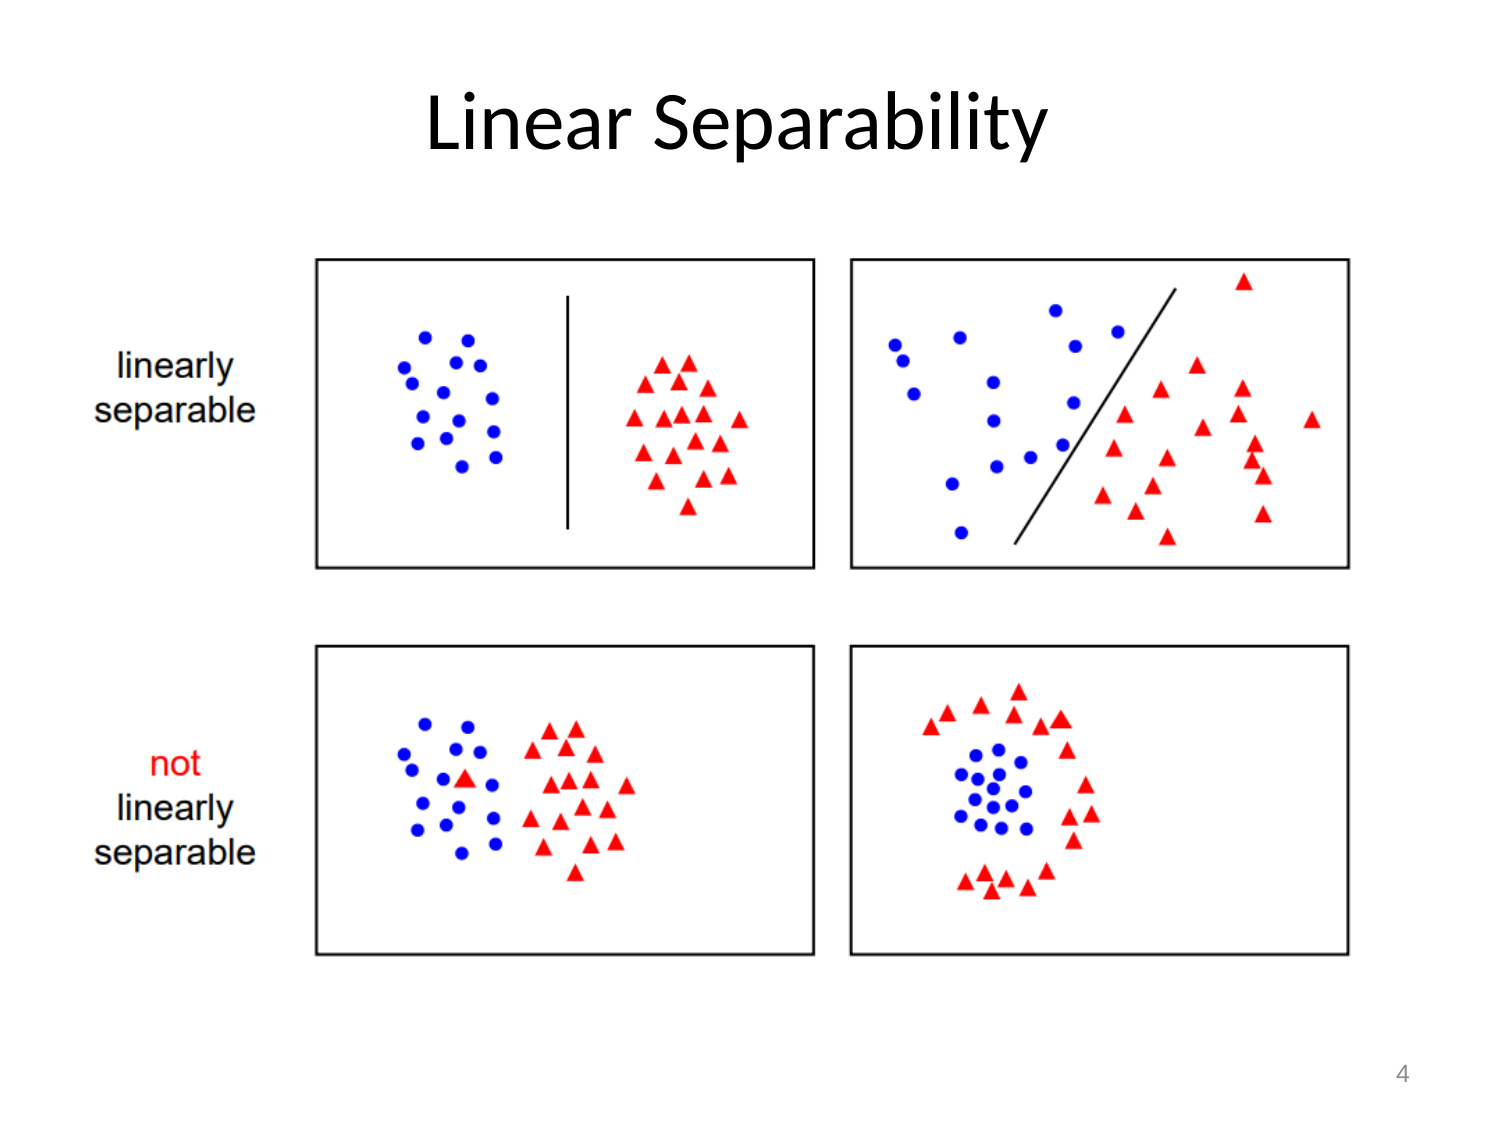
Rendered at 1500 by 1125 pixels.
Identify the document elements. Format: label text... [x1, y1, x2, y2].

title Linear Separability [0, 0, 1476, 233]
slide_number 4 [1074, 1042, 1425, 1103]
picture [52, 232, 1423, 1016]
